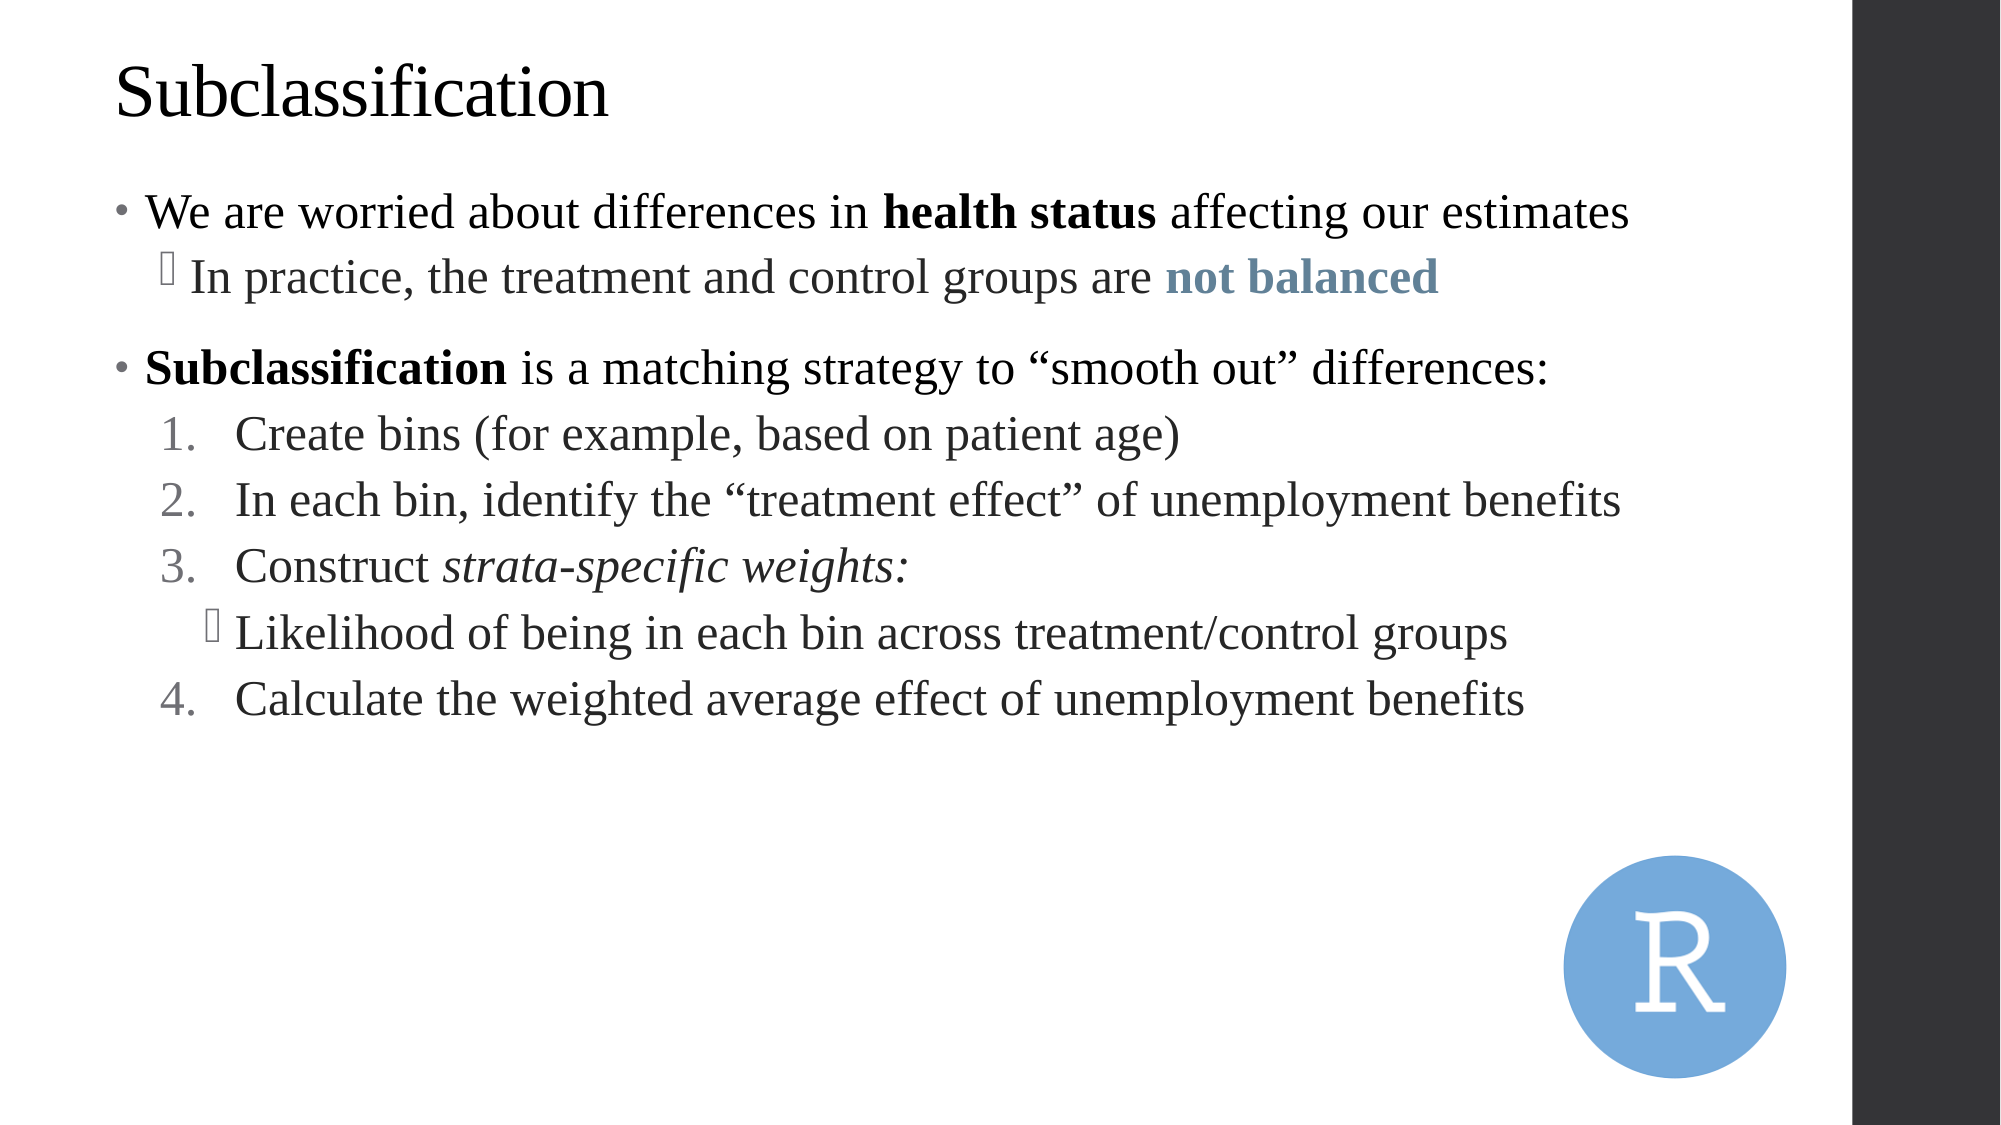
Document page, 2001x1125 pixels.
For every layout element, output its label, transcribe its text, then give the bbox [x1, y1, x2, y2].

title Subclassification [99, 37, 1813, 140]
list We are worried about differences in health status affecting our estimates In practice, the treatment and control groups are not balanced Subclassification is a matching strategy to “smooth out” differences: Create bins (for example, based on patient age) In each bin, identify the “treatment effect” of unemployment benefits Construct strata-specific weights: Likelihood of being in each bin across treatment/control groups Calculate the weighted average effect of unemployment benefits [99, 174, 1813, 1019]
picture [1562, 854, 1789, 1080]
